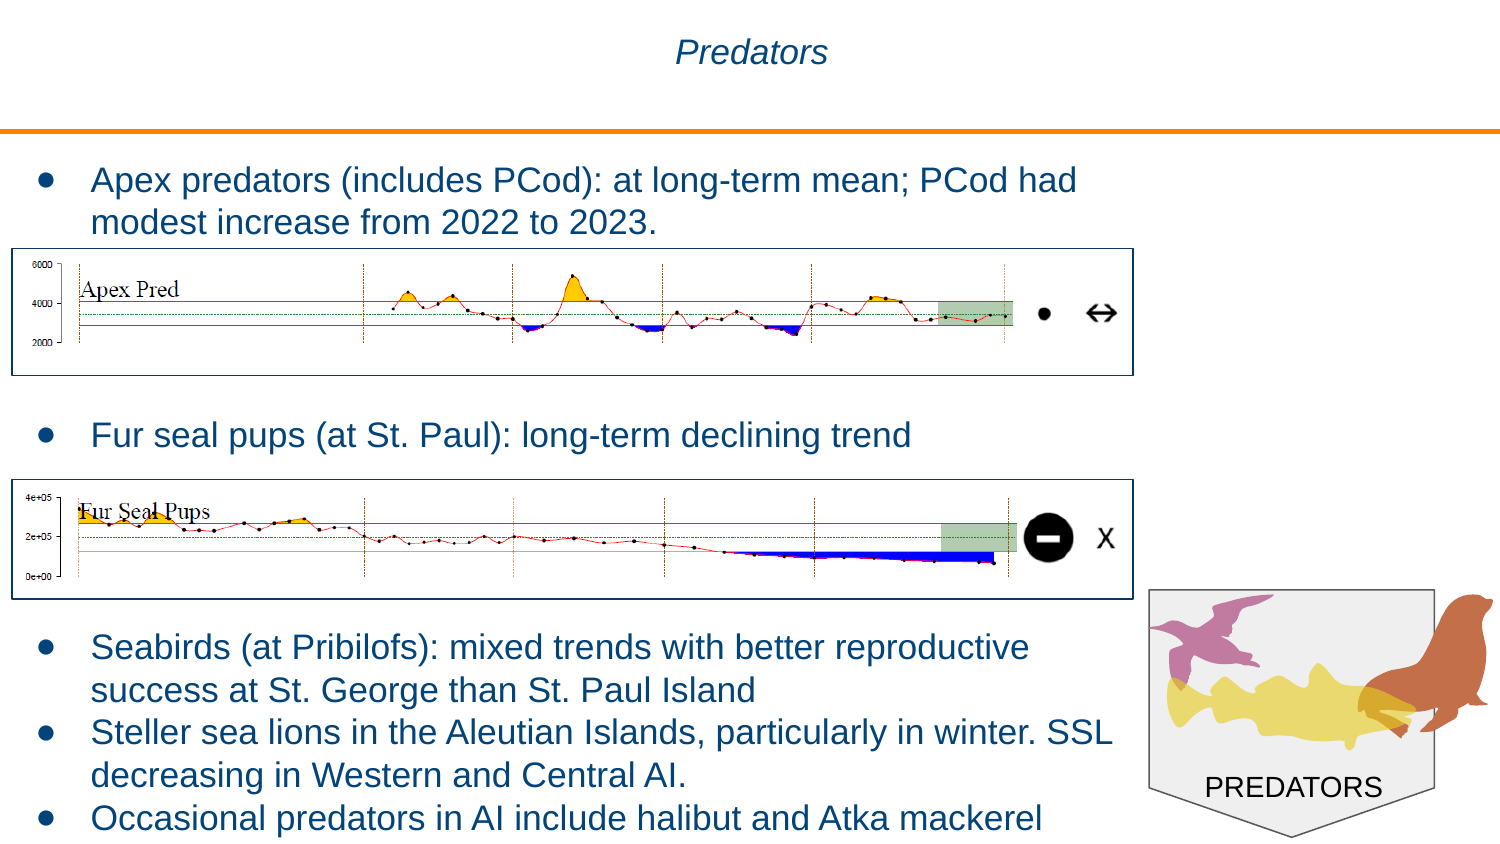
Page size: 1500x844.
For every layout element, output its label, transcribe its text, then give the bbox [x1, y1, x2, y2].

text_box [1149, 629, 1435, 799]
text_box [1390, 724, 1408, 739]
text_box [1166, 662, 1417, 751]
text_box [1365, 594, 1493, 733]
text_box [1149, 594, 1274, 684]
picture [12, 479, 1133, 599]
text_box [1149, 589, 1435, 695]
text_box Apex predators (includes PCod): at long-term mean; PCod had modest increase from 2022 to 2023. Fur seal pups (at St. Paul): long-term declining trend Seabirds (at Pribilofs): mixed trends with better reproductive success at St. George than St. Paul Island Steller sea lions in the Aleutian Islands, particularly in winter. SSL decreasing in Western and Central AI. Occasional predators in AI include halibut and Atka mackerel [0, 141, 1131, 239]
picture [12, 249, 1133, 375]
text_box Predators [35, 14, 1468, 87]
text_box PREDATORS [1179, 753, 1409, 841]
